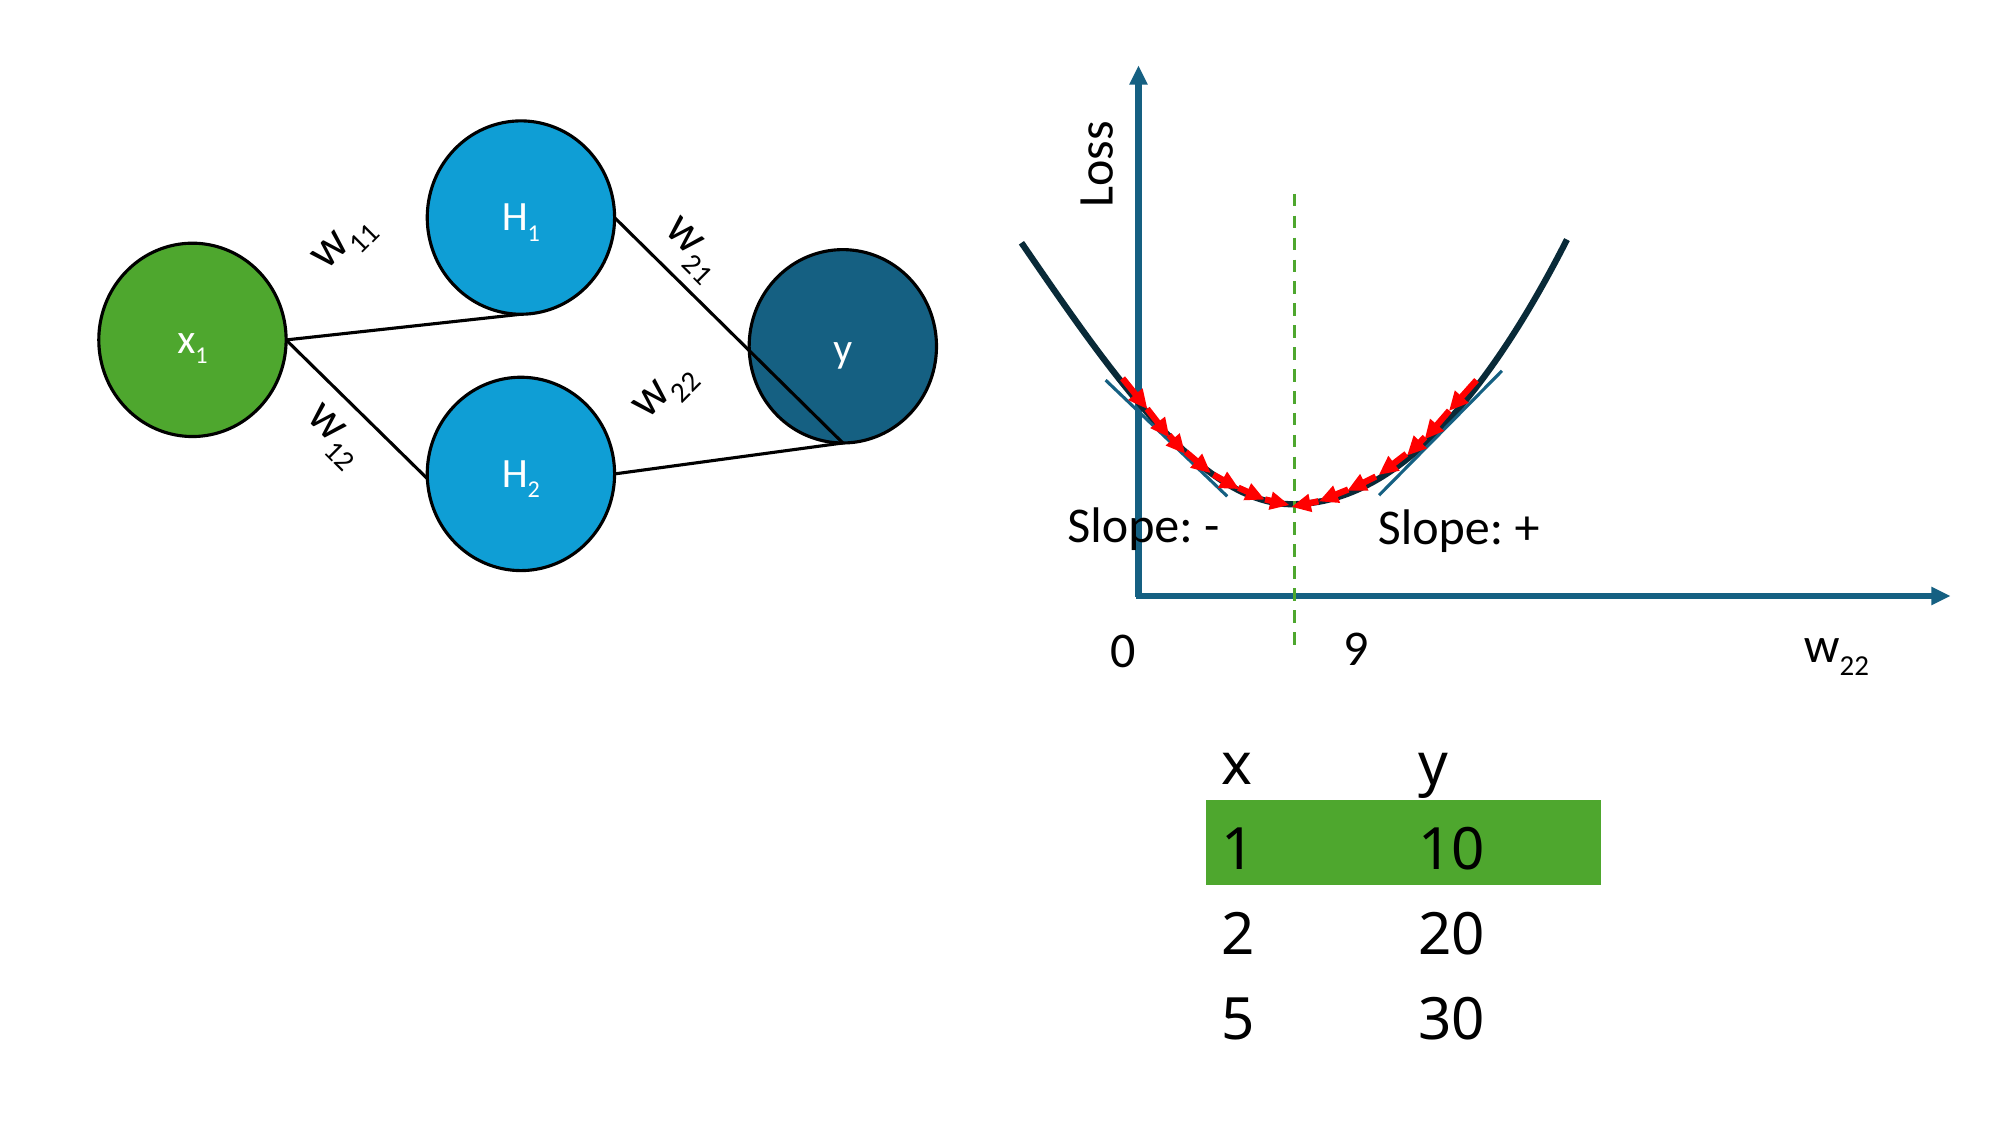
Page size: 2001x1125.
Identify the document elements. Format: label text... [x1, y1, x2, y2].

table_cell 1 [1206, 800, 1404, 885]
table_cell 5 [1206, 970, 1404, 1055]
table_header y [1404, 715, 1601, 800]
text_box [1017, 65, 1951, 686]
table_cell 30 [1404, 970, 1601, 1055]
table_cell 10 [1404, 800, 1601, 885]
table_cell 20 [1404, 885, 1601, 970]
table_cell 2 [1206, 885, 1404, 970]
table_header x [1206, 715, 1404, 800]
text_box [98, 120, 938, 572]
